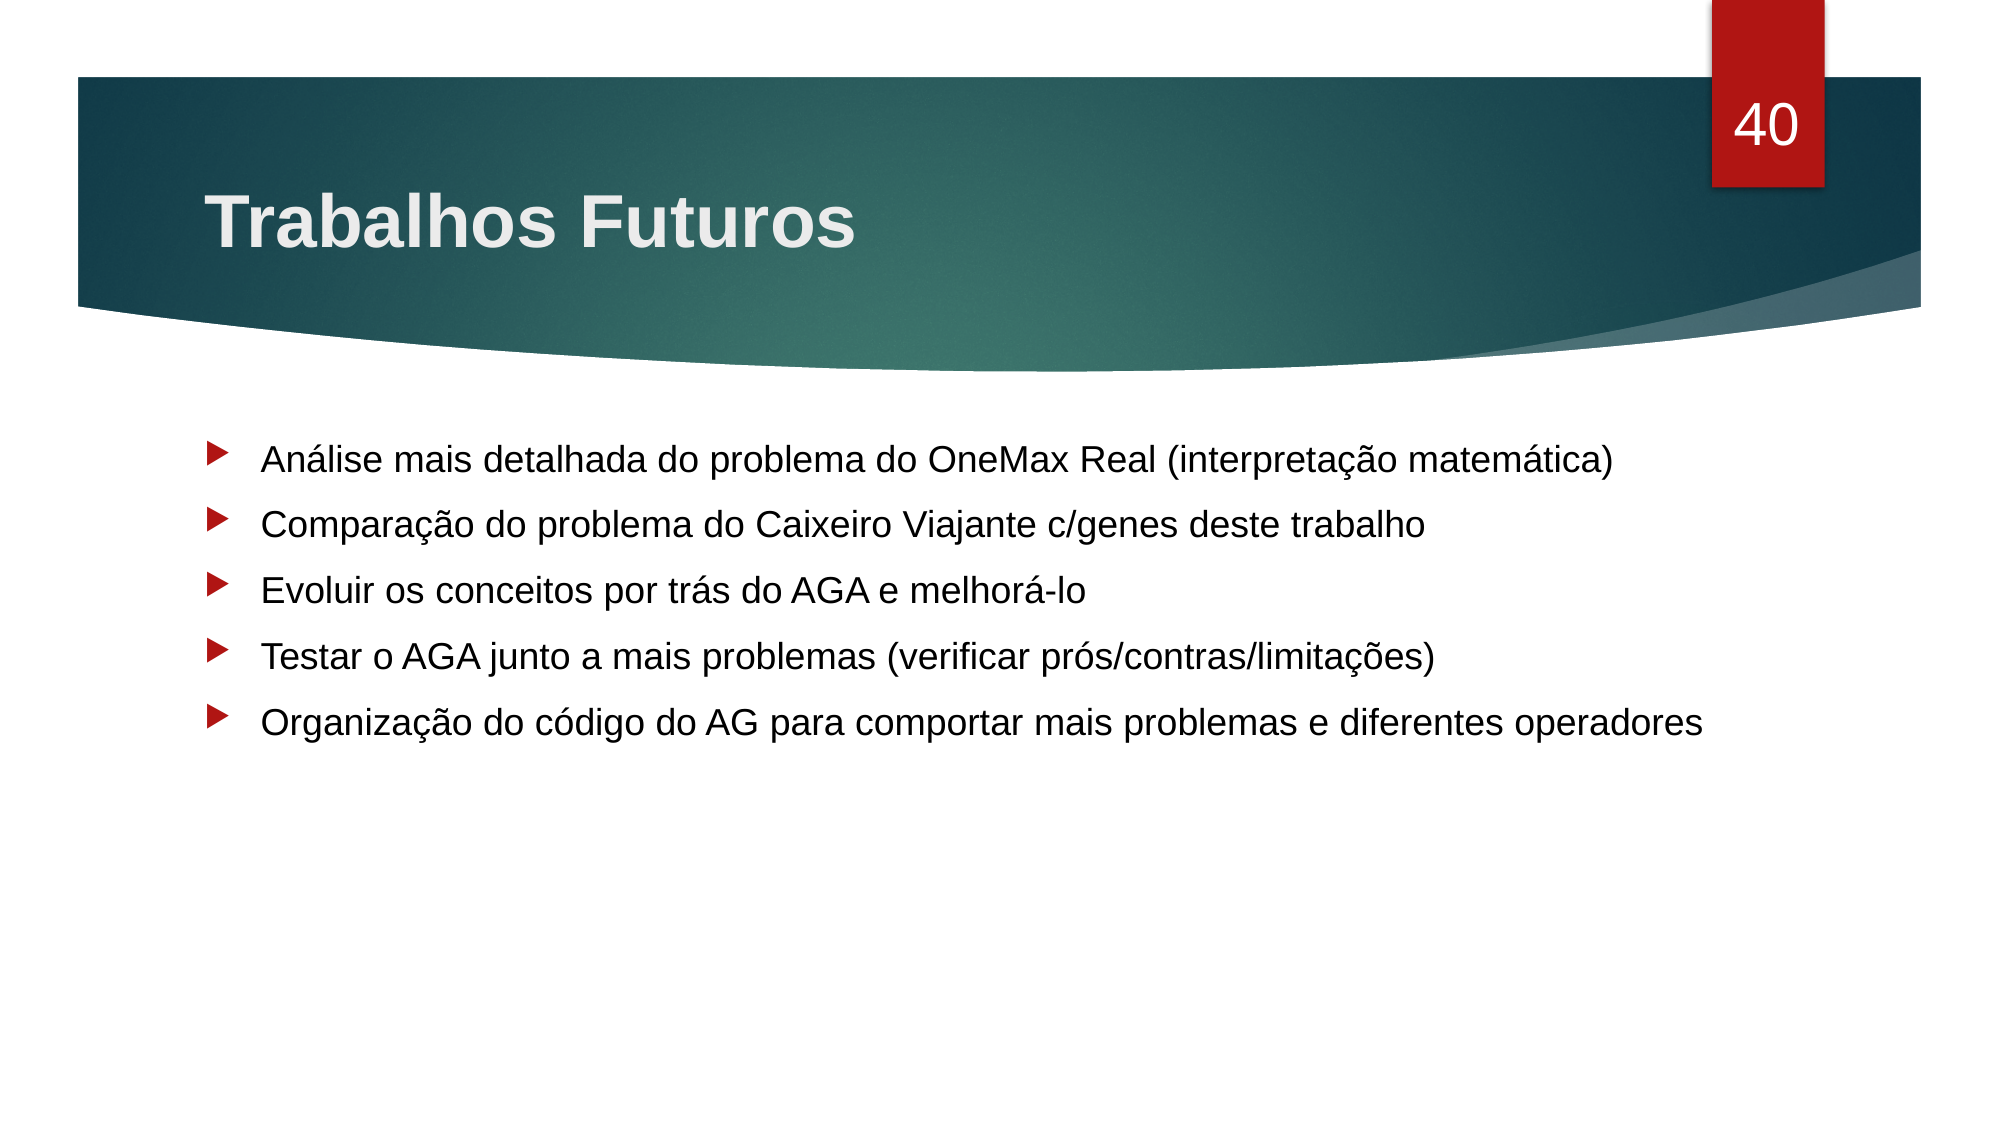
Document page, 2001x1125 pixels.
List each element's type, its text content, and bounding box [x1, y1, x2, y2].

list Análise mais detalhada do problema do OneMax Real (interpretação matemática) Comparação do problema do Caixeiro Viajante c/genes deste trabalho Evoluir os conceitos por trás do AGA e melhorá-lo Testar o AGA junto a mais problemas (verificar prós/contras/limitações) Organização do código do AG para comportar mais problemas e diferentes operadores [189, 427, 1772, 1104]
title Trabalhos Futuros [189, 159, 1638, 276]
slide_number 39 [1698, 48, 1836, 175]
